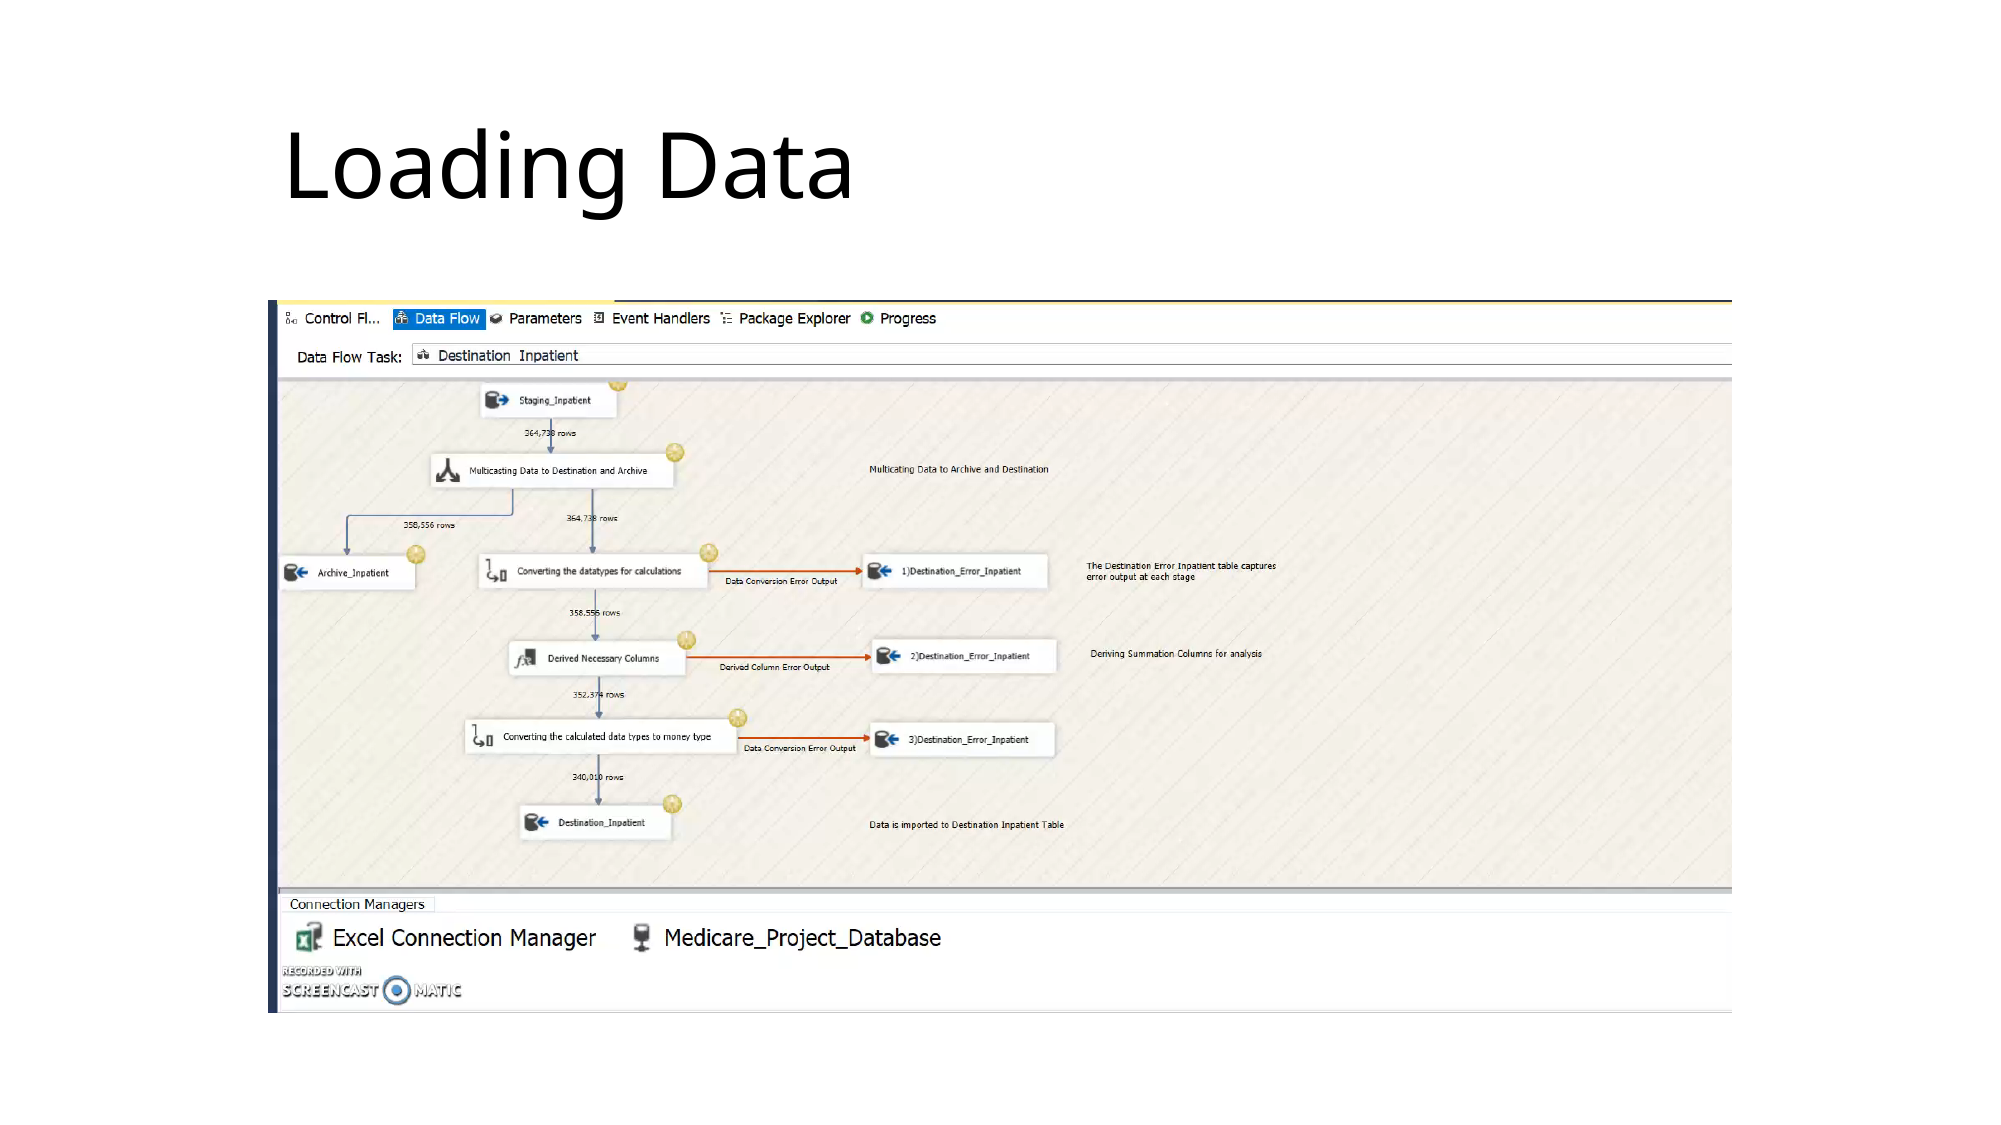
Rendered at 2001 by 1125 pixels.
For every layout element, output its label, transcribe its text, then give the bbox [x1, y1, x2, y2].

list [267, 299, 1732, 1014]
title Loading Data [267, 59, 1863, 278]
